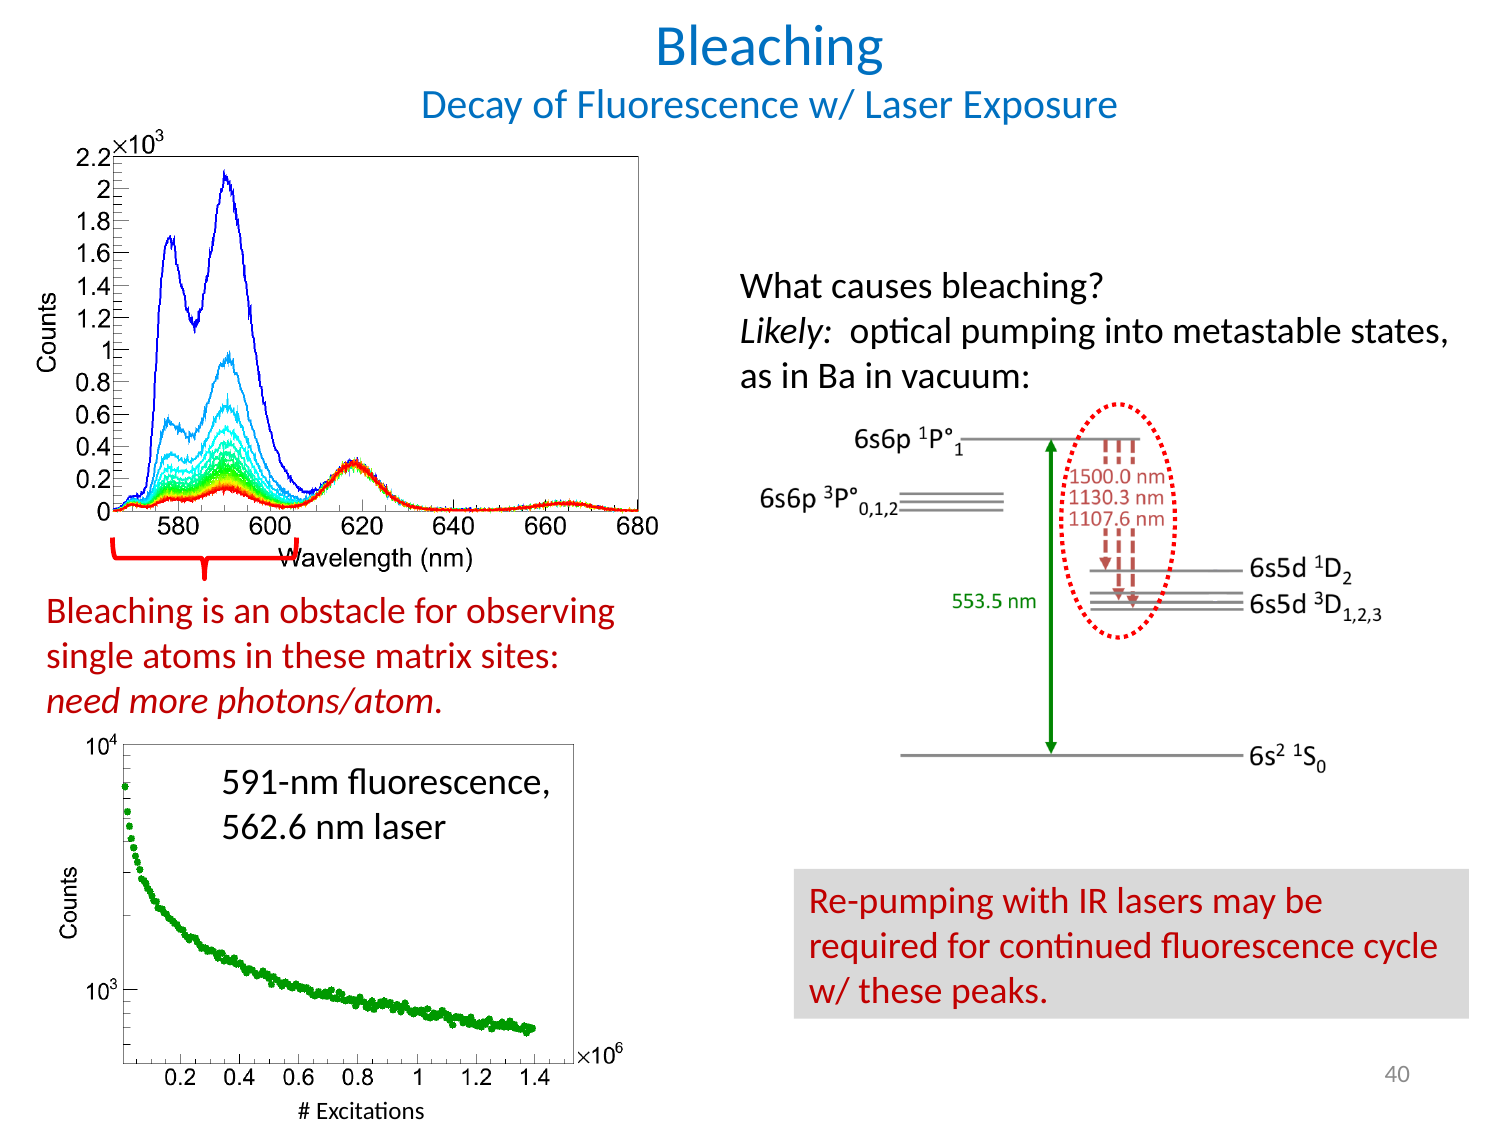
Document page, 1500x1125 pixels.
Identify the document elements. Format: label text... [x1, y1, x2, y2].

text_box Re-pumping with IR lasers may be required for continued fluorescence cycle w/ these peaks. [793, 868, 1469, 1019]
text_box Bleaching is an obstacle for observing single atoms in these matrix sites: need more photons/atom. [31, 587, 638, 729]
text_box What causes bleaching? Likely: optical pumping into metastable states, as in Ba in vacuum: [724, 253, 1475, 403]
slide_number 40 [1074, 1042, 1425, 1103]
text_box [1095, 402, 1141, 412]
picture [48, 715, 626, 1125]
picture [728, 414, 1394, 783]
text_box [29, 123, 670, 579]
text_box Bleaching Decay of Fluorescence w/ Laser Exposure [406, 0, 1134, 135]
